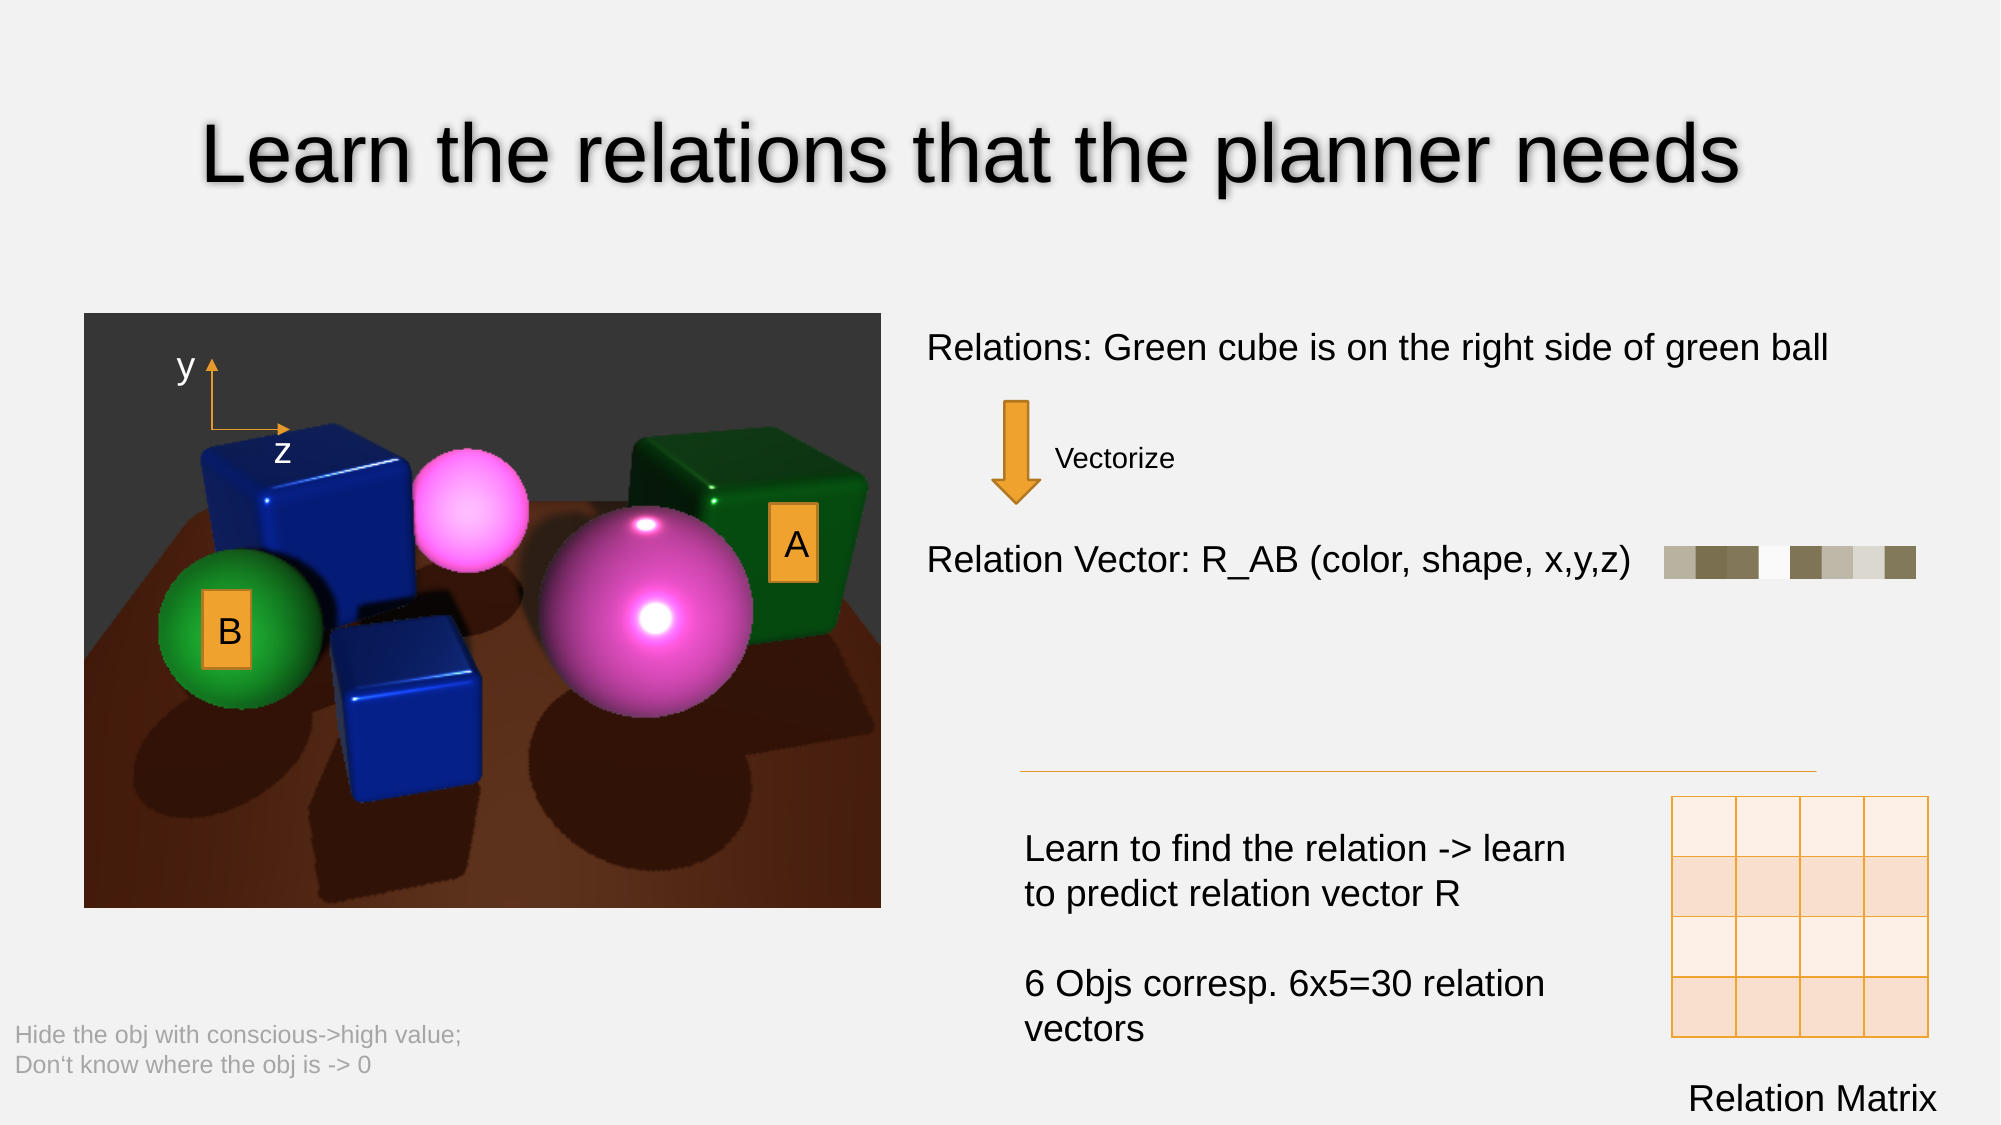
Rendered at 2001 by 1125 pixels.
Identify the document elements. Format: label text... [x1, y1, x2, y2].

text_box Relation Matrix [1673, 1067, 1953, 1125]
table_cell [1673, 857, 1735, 916]
table_header [1801, 797, 1863, 856]
text_box [1051, 600, 1849, 935]
table_cell [1865, 978, 1927, 1036]
text_box Learn to find the relation -> learn to predict relation vector R 6 Objs corresp. 6x5=30 relation vectors [1009, 816, 1602, 1057]
text_box Vectorize [1040, 432, 1203, 482]
picture [83, 313, 882, 909]
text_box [911, 527, 1917, 589]
table_cell [1673, 917, 1735, 976]
text_box [991, 399, 1040, 505]
table_header [1865, 797, 1927, 856]
table_header [1737, 797, 1799, 856]
table_cell [1737, 917, 1799, 976]
table_cell [1801, 917, 1863, 976]
table_header [1673, 797, 1735, 856]
table_cell [1737, 857, 1799, 916]
table_cell [1865, 857, 1927, 916]
table_cell [1673, 978, 1735, 1036]
text_box Learn the relations that the planner needs [27, 51, 1939, 259]
table_cell [1865, 917, 1927, 976]
text_box [1051, 376, 1849, 523]
text_box Hide the obj with conscious->high value; Don‘t know where the obj is -> 0 [0, 1011, 738, 1087]
table_cell [1801, 857, 1863, 916]
table_cell [1737, 978, 1799, 1036]
text_box Relations: Green cube is on the right side of green ball [911, 315, 1929, 376]
table_cell [1801, 978, 1863, 1036]
